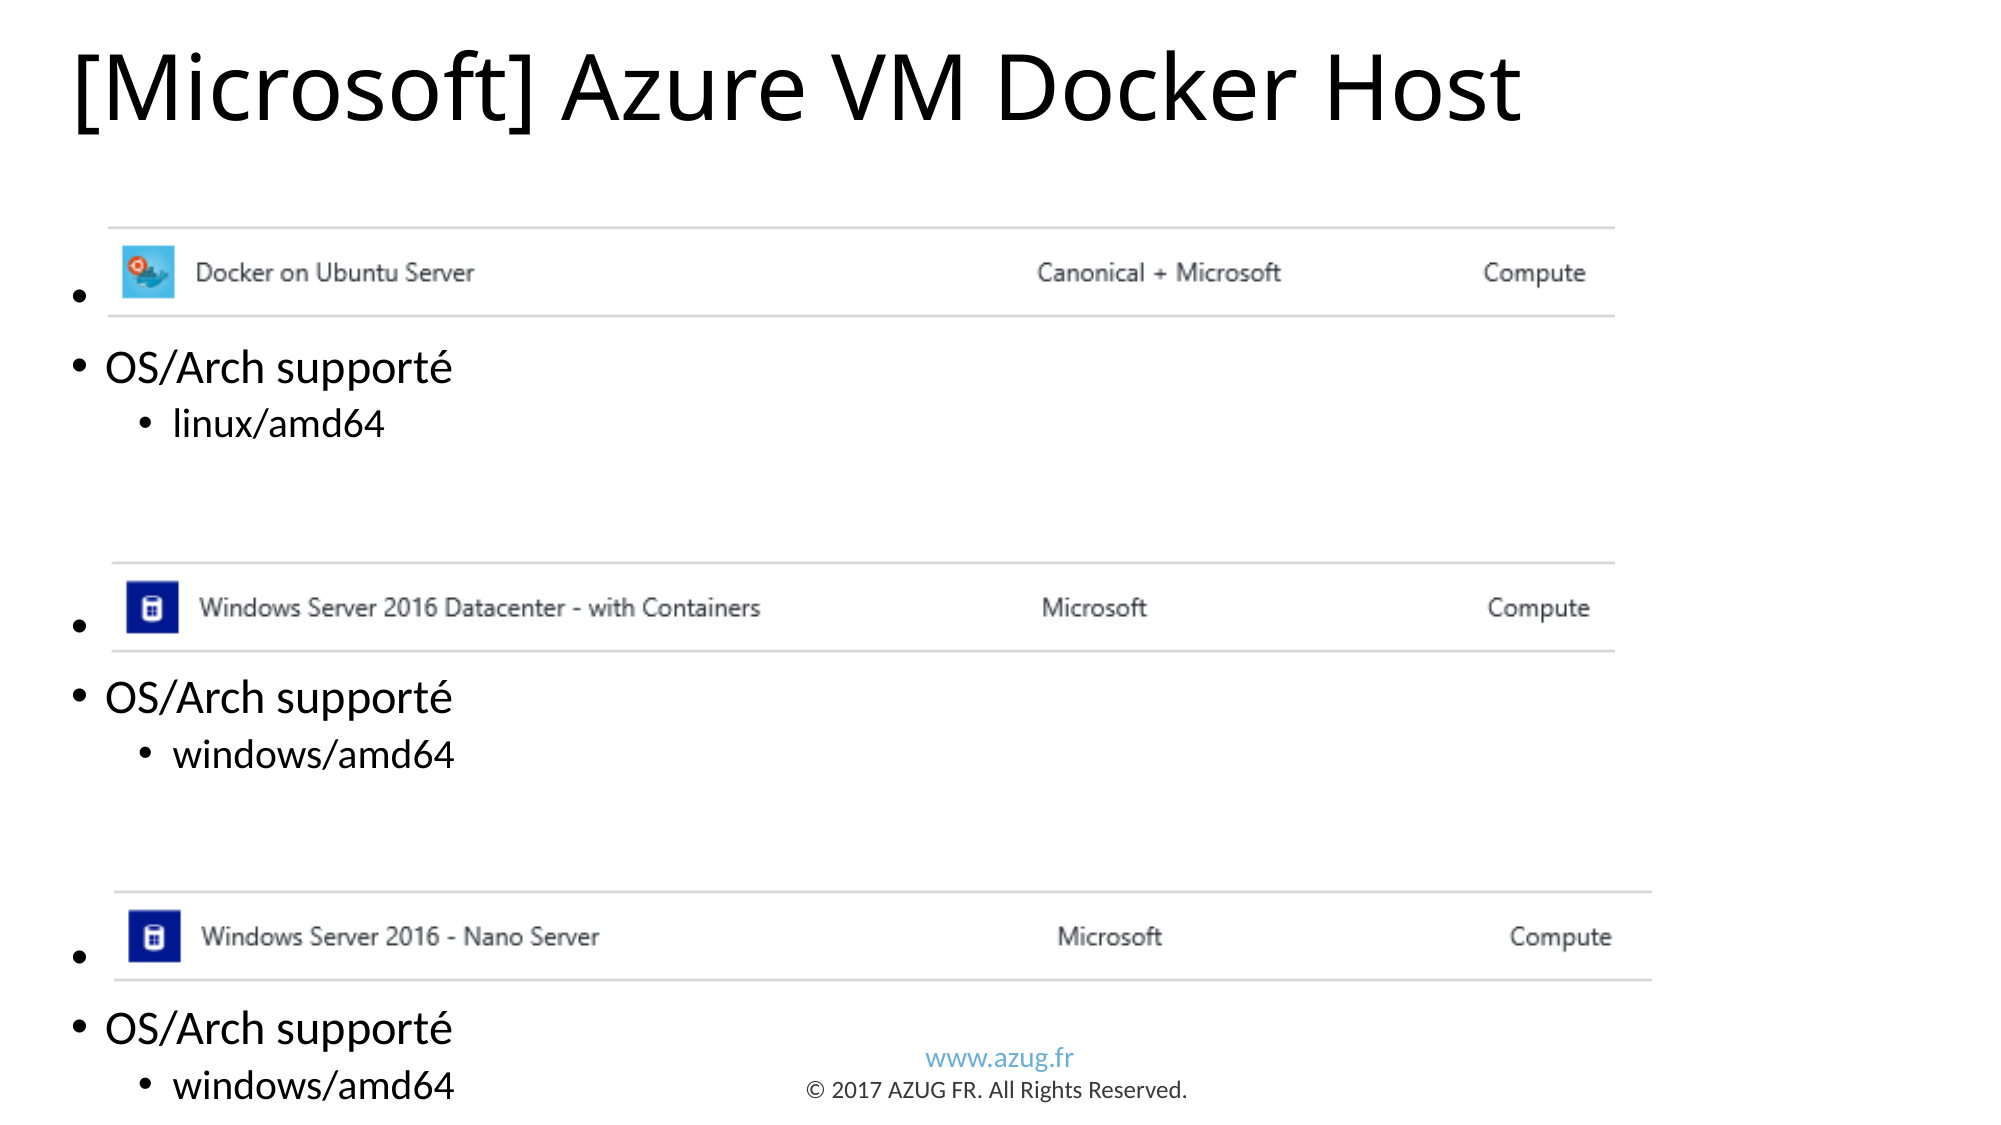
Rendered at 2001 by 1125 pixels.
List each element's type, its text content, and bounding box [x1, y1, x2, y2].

list Docker on Ubuntu Server OS/Arch supporté linux/amd64 Windows Server 2016 with Containers OS/Arch supporté windows/amd64 Nano Server 2016 OS/Arch supporté windows/amd64 [56, 264, 1928, 1125]
picture [99, 221, 1615, 326]
picture [102, 554, 1615, 659]
title [Microsoft] Azure VM Docker Host [56, 0, 1692, 182]
picture [102, 883, 1652, 990]
